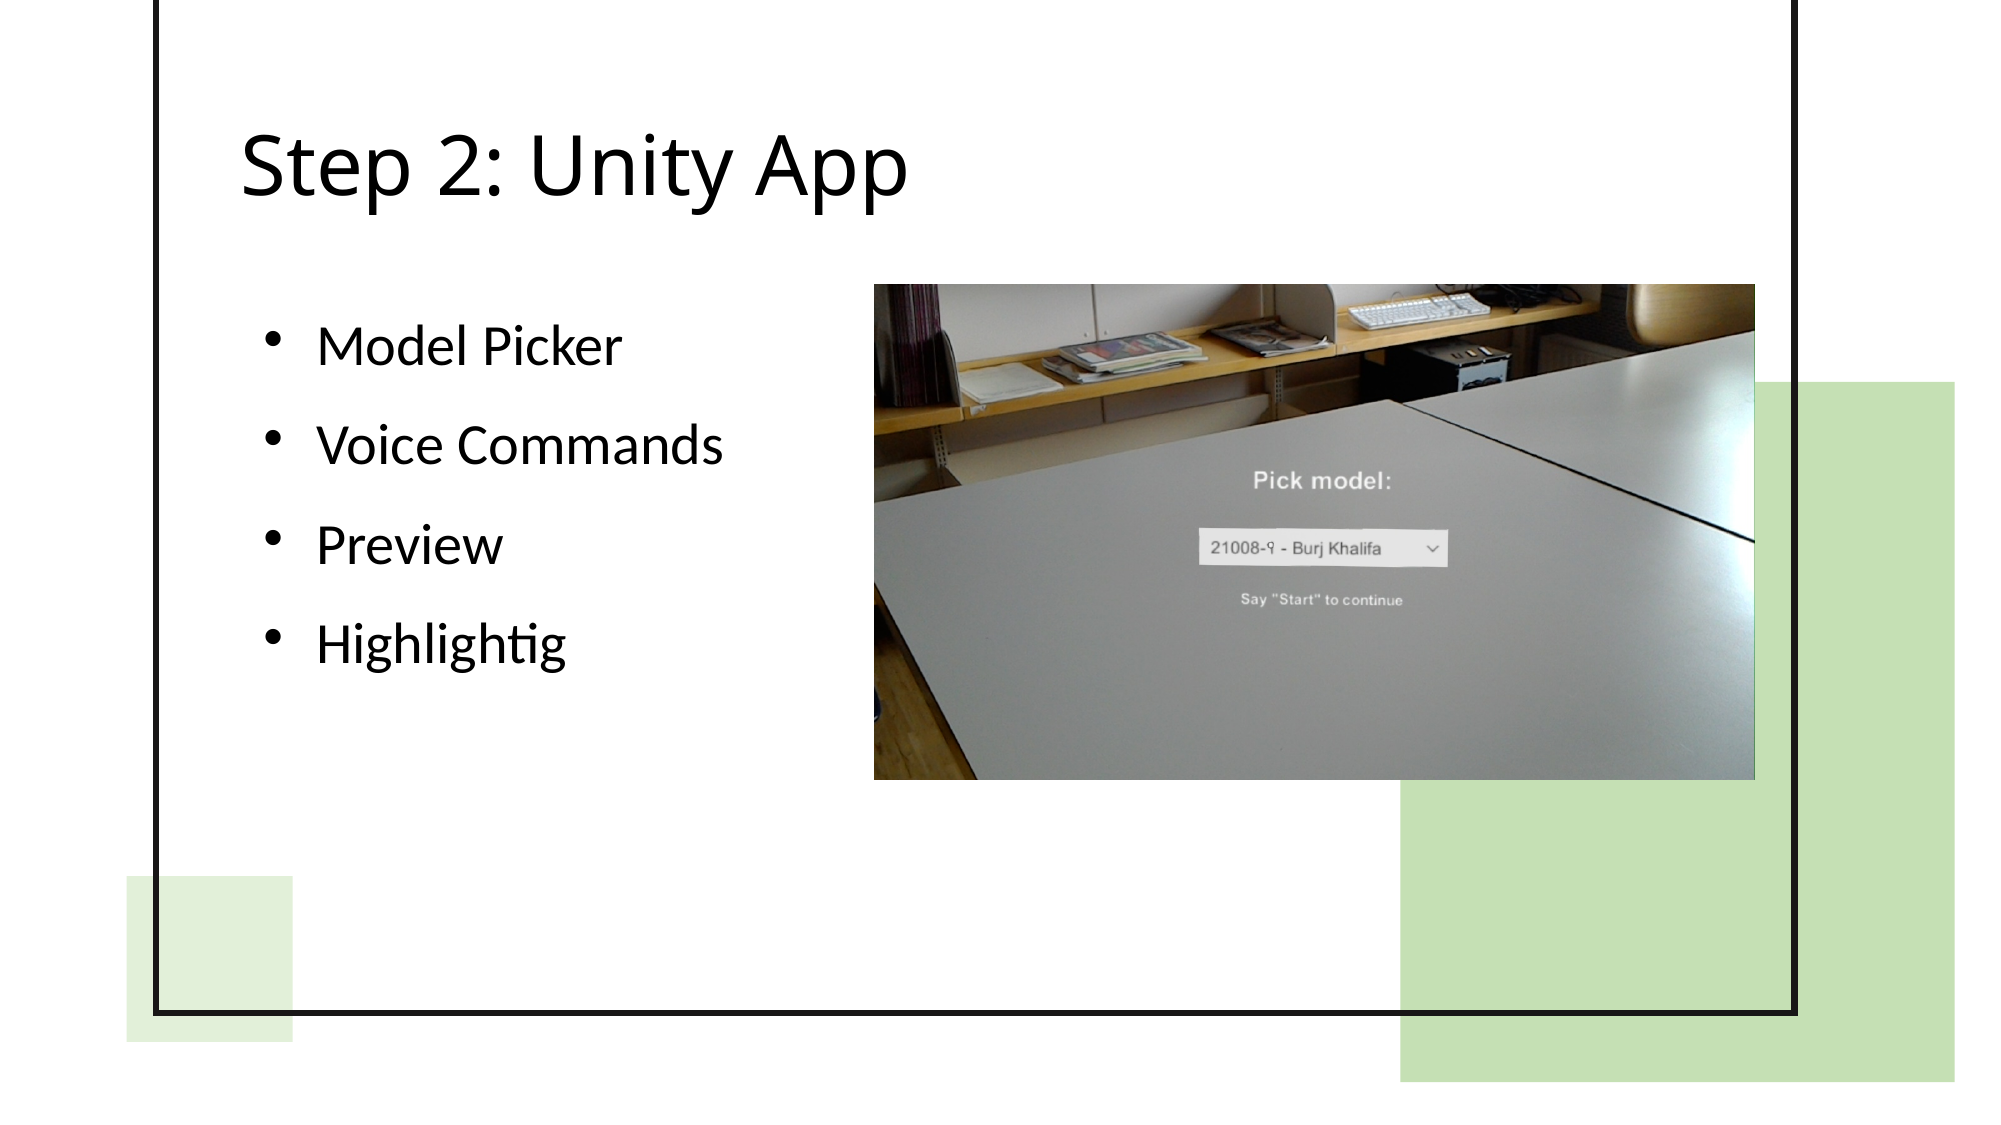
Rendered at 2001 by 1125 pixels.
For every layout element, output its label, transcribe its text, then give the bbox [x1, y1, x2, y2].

picture [874, 284, 1756, 781]
text_box Model Picker Voice Commands Preview Highlightig [230, 299, 1955, 1013]
text_box Step 2: Unity App [225, 59, 1950, 277]
